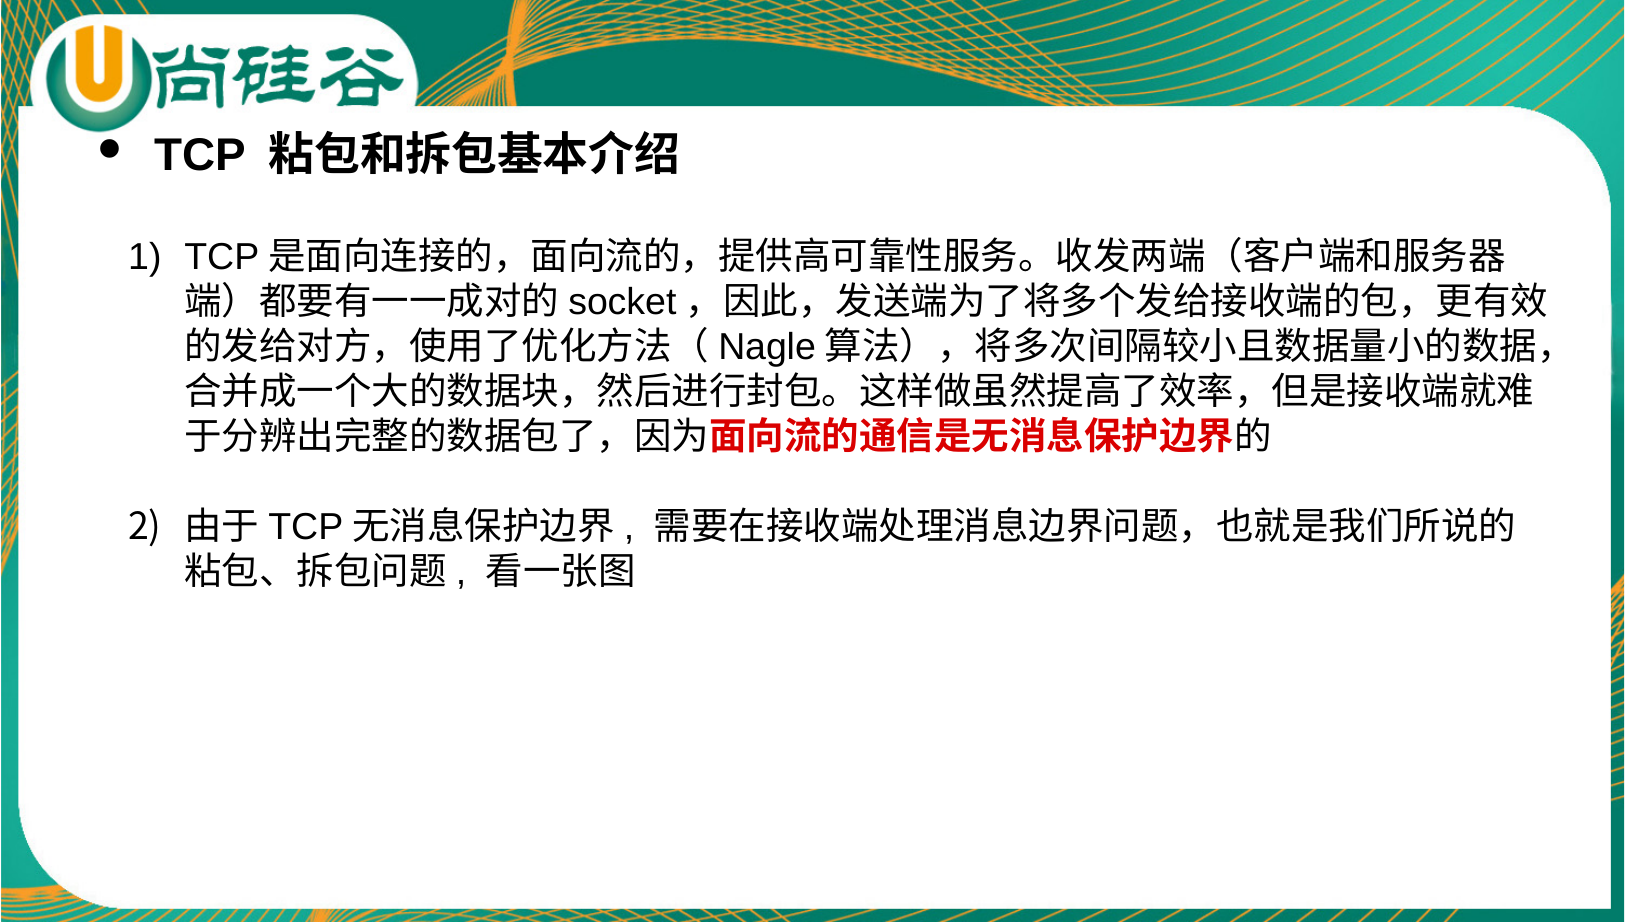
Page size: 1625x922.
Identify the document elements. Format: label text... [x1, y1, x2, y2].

text_box TCP 粘包和拆包基本介绍 [83, 123, 1486, 188]
picture [0, 0, 1625, 922]
text_box TCP是面向连接的，面向流的，提供高可靠性服务。收发两端（客户端和服务器端）都要有一一成对的socket，因此，发送端为了将多个发给接收端的包，更有效的发给对方，使用了优化方法（Nagle算法），将多次间隔较小且数据量小的数据，合并成一个大的数据块，然后进行封包。这样做虽然提高了效率，但是接收端就难于分辨出完整的数据包了，因为面向流的通信是无消息保护边界的 由于TCP无消息保护边界, 需要在接收端处理消息边界问题，也就是我们所说的粘包、拆包问题, 看一张图 [113, 224, 1569, 825]
